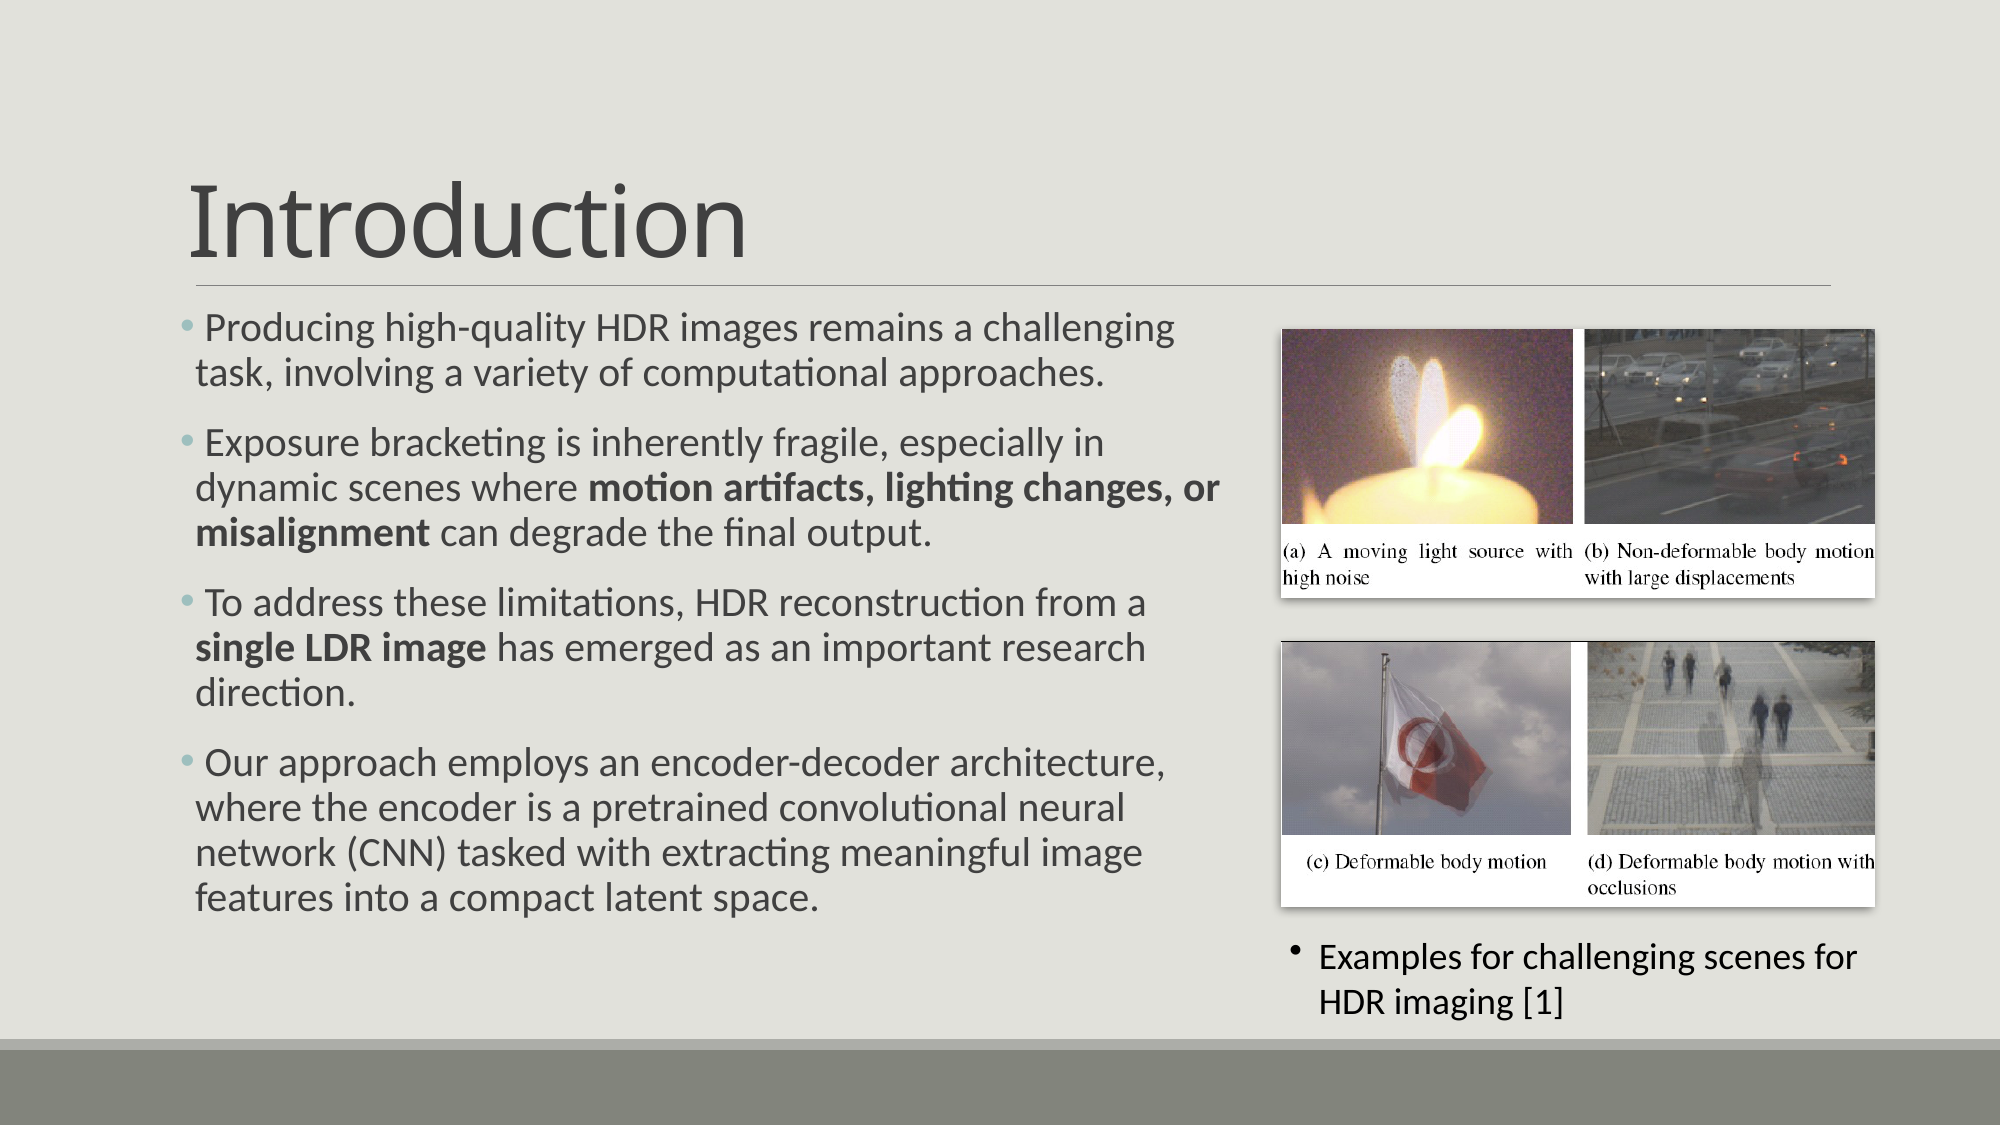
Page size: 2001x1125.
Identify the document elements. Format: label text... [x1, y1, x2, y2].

title Introduction [179, 46, 1831, 286]
picture [1280, 329, 1875, 598]
list Producing high-quality HDR images remains a challenging task, involving a variety of computational approaches. Exposure bracketing is inherently fragile, especially in dynamic scenes where motion artifacts, lighting changes, or misalignment can degrade the final output. To address these limitations, HDR reconstruction from a single LDR image has emerged as an important research direction. Our approach employs an encoder-decoder architecture, where the encoder is a pretrained convolutional neural network (CNN) tasked with extracting meaningful image features into a compact latent space. [179, 305, 1233, 967]
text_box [1280, 641, 1875, 1028]
